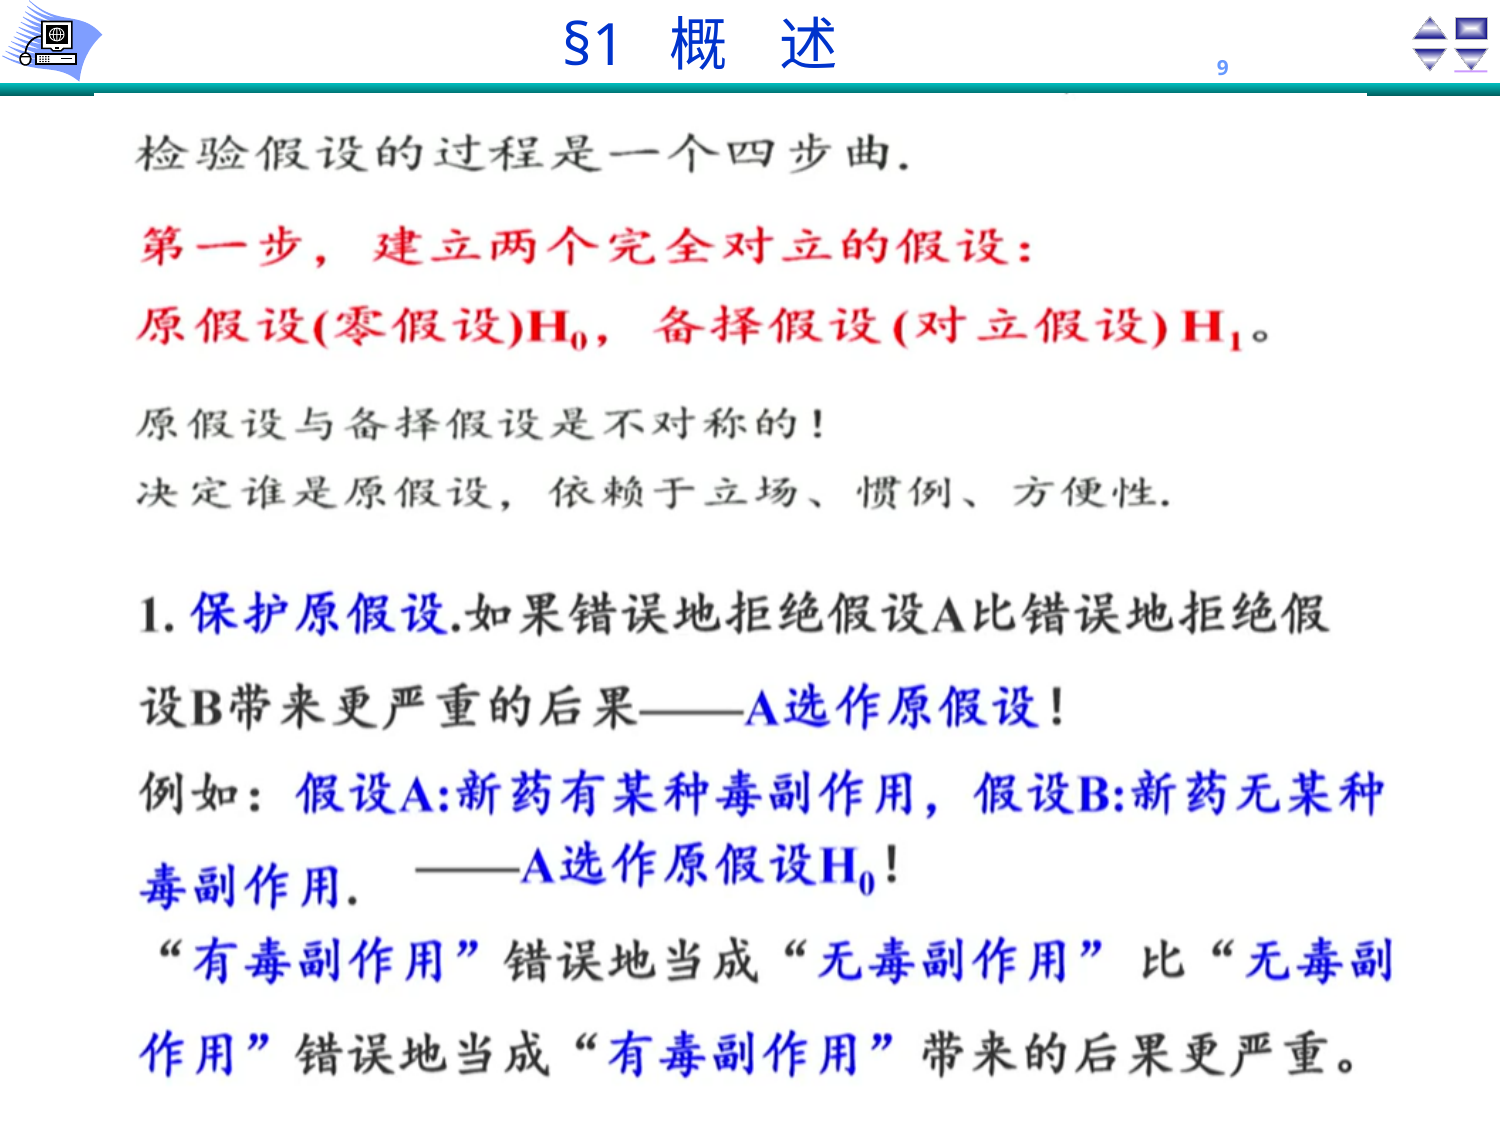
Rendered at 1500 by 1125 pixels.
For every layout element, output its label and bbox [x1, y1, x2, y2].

picture [94, 93, 1406, 1123]
